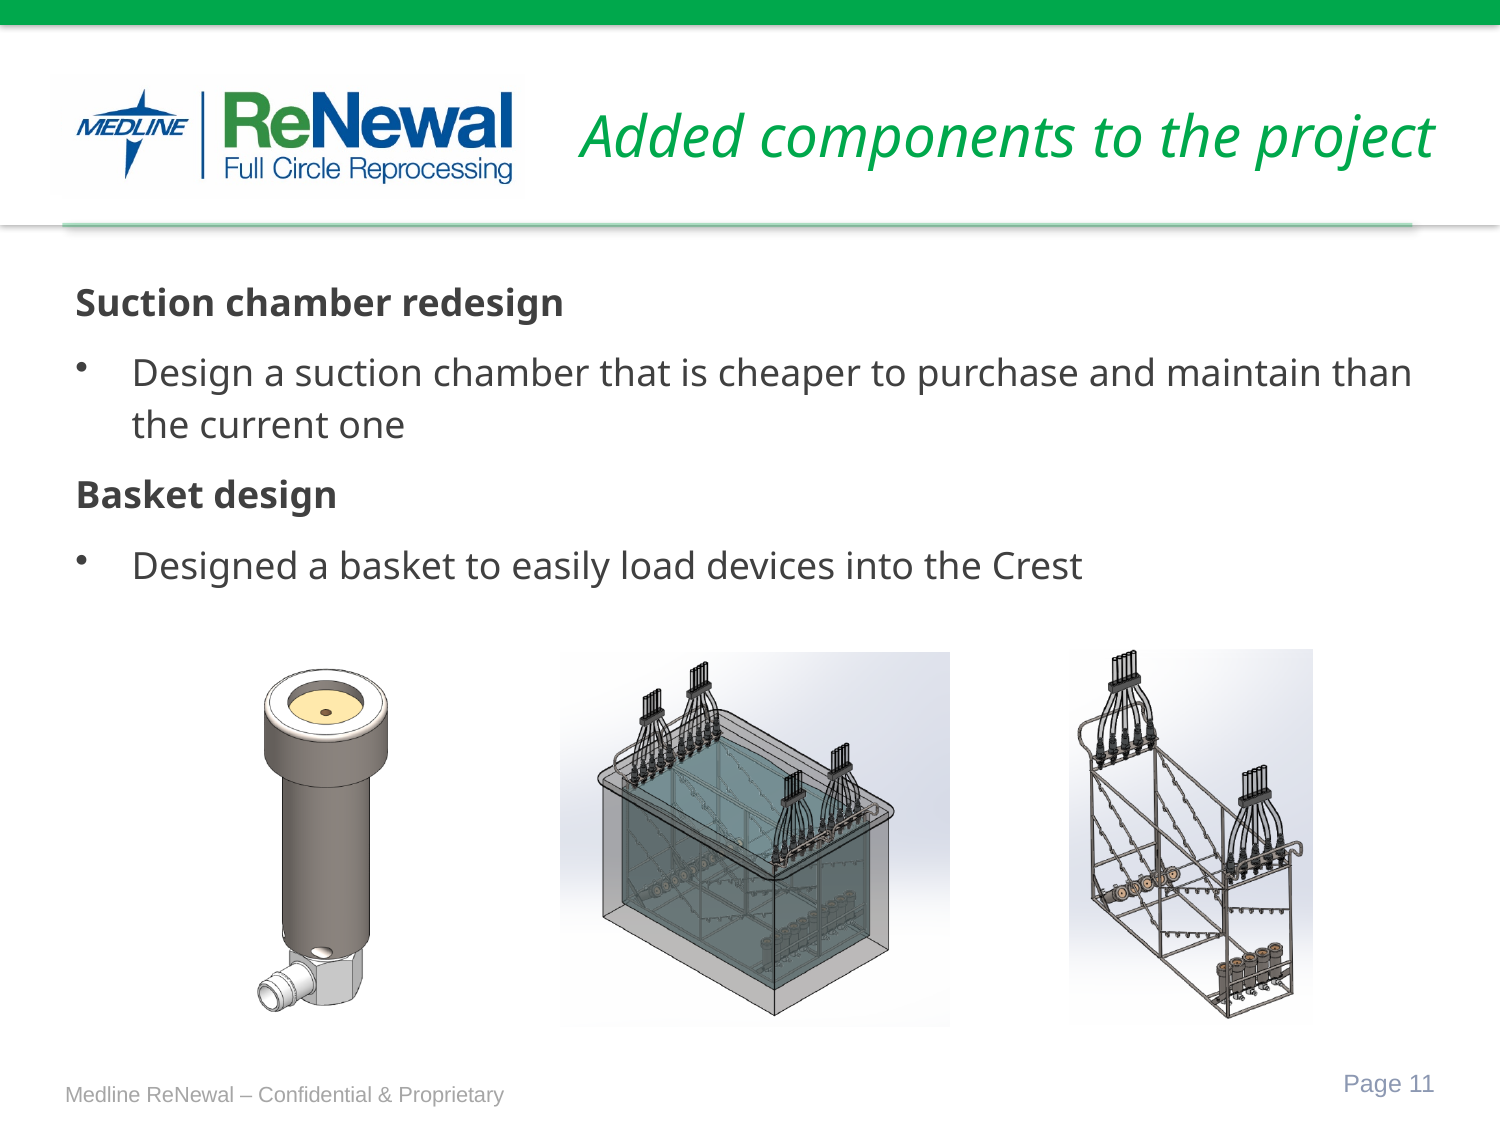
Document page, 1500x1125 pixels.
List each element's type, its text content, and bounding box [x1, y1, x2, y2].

list Suction chamber redesign Design a suction chamber that is cheaper to purchase and maintain than the current one Basket design Designed a basket to easily load devices into the Crest [60, 264, 1451, 1028]
title Added components to the project [516, 62, 1451, 206]
picture [560, 651, 950, 1028]
picture [224, 651, 418, 1028]
picture [50, 74, 516, 199]
slide_number Page 11 [1137, 1052, 1450, 1113]
picture [1069, 649, 1313, 1026]
